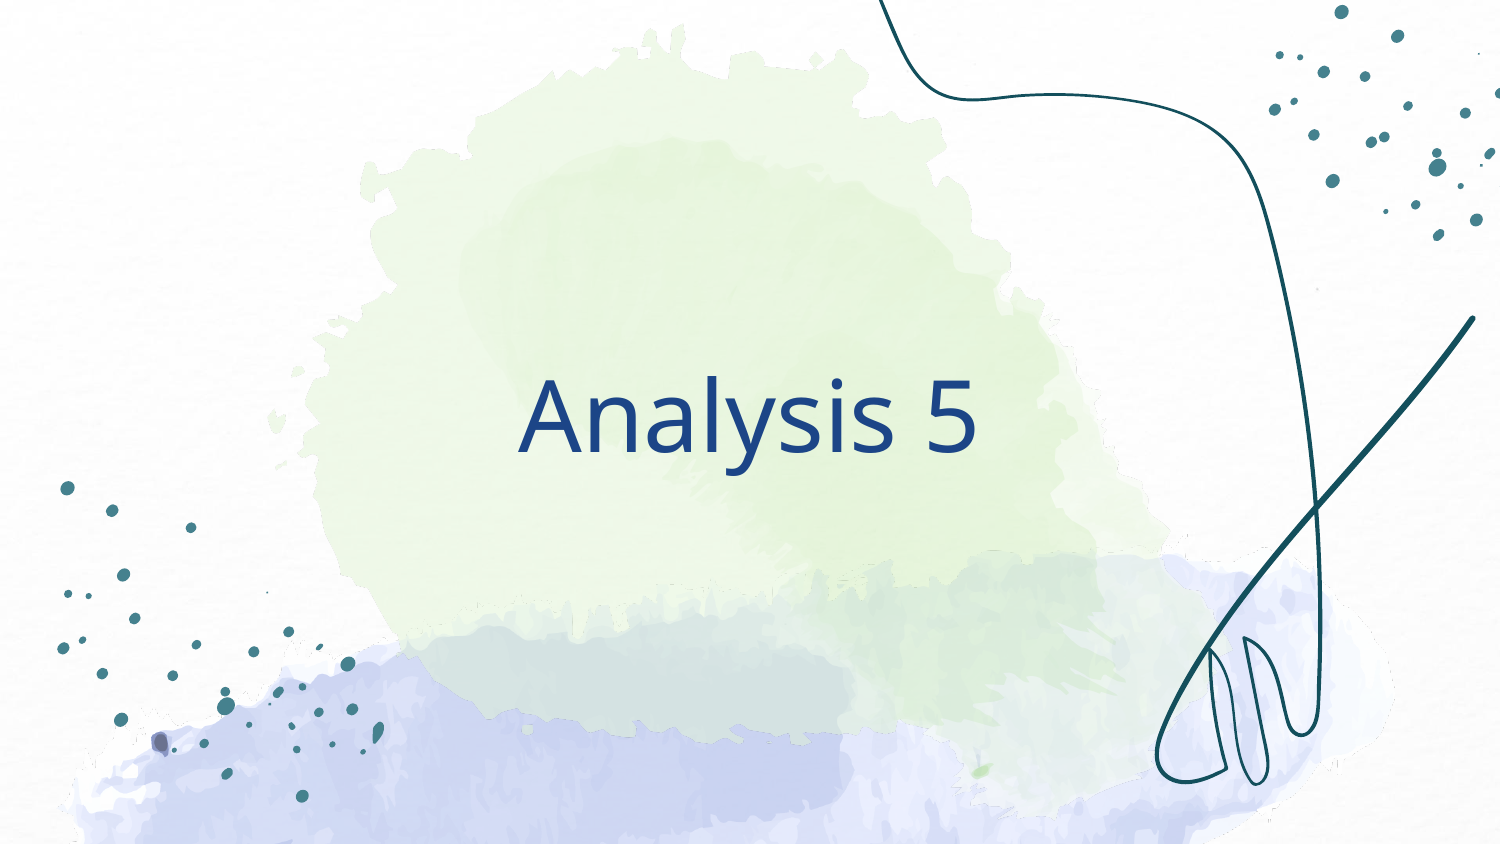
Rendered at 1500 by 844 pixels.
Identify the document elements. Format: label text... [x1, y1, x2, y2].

title Analysis 5 [434, 246, 1066, 580]
picture [0, 0, 1500, 844]
picture [1159, 653, 1224, 780]
picture [1211, 516, 1318, 783]
